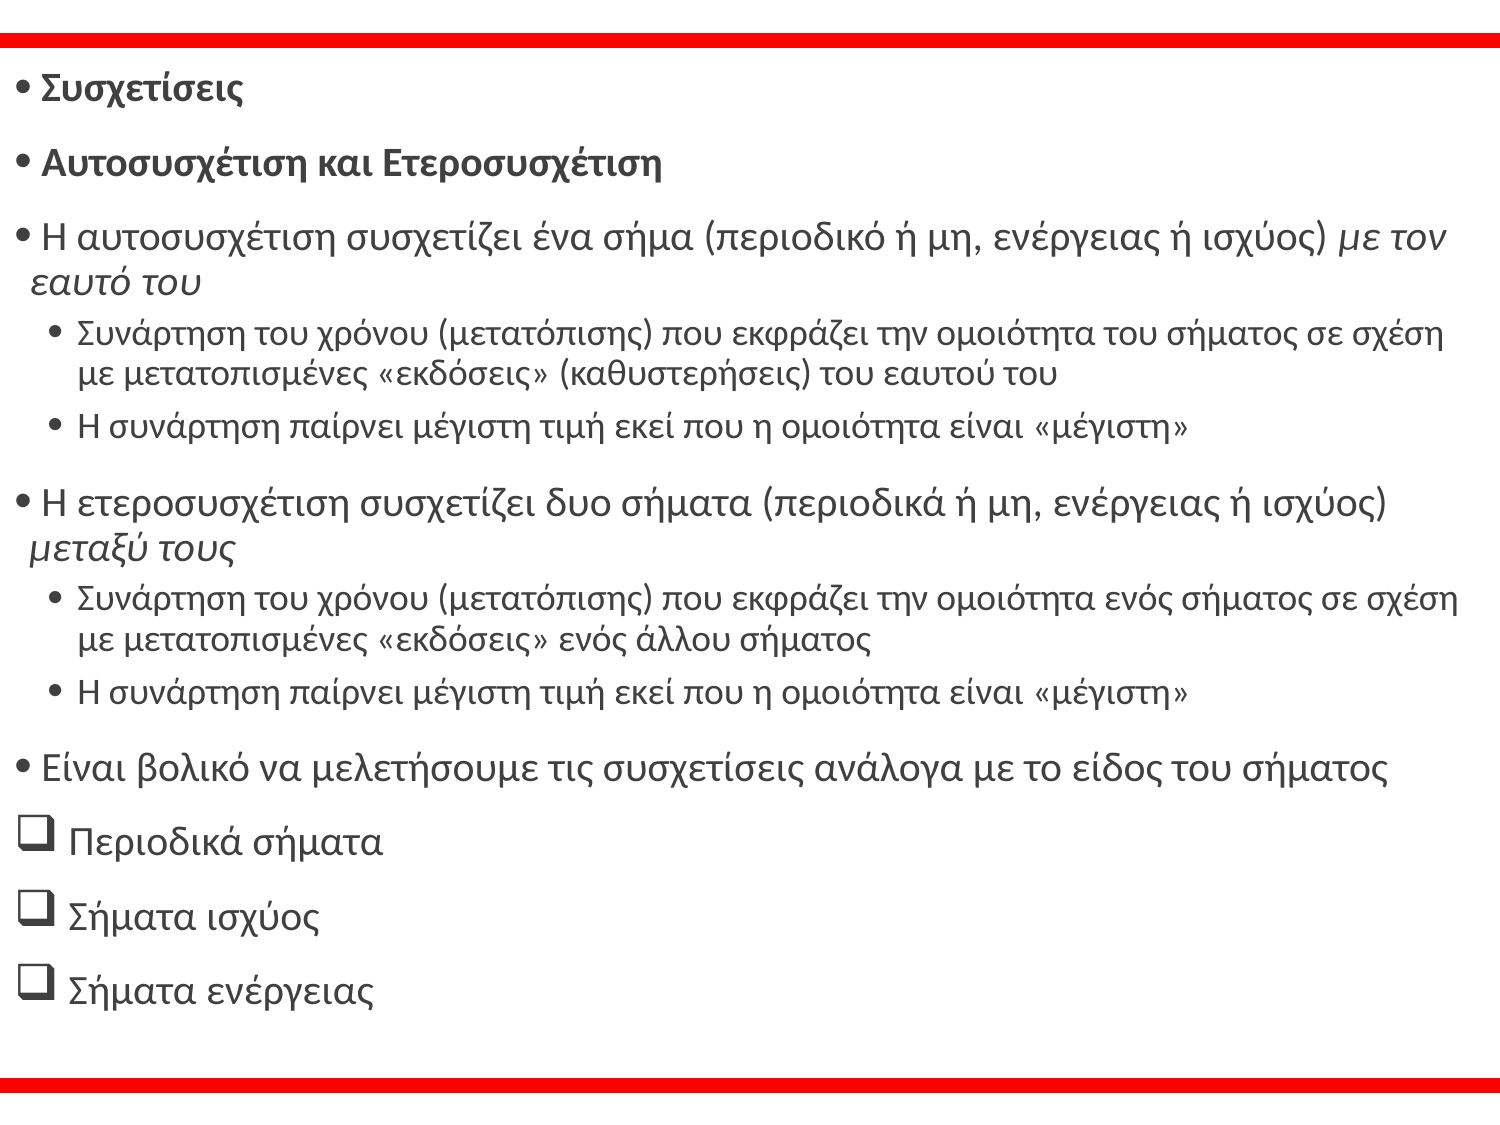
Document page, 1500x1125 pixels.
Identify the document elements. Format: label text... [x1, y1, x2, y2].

text_box [0, 1078, 1500, 1093]
list Συσχετίσεις Αυτοσυσχέτιση και Ετεροσυσχέτιση Η αυτοσυσχέτιση συσχετίζει ένα σήμα (περιοδικό ή μη, ενέργειας ή ισχύος) με τον εαυτό του Συνάρτηση του χρόνου (μετατόπισης) που εκφράζει την ομοιότητα του σήματος σε σχέση με μετατοπισμένες «εκδόσεις» (καθυστερήσεις) του εαυτού του Η συνάρτηση παίρνει μέγιστη τιμή εκεί που η ομοιότητα είναι «μέγιστη» Η ετεροσυσχέτιση συσχετίζει δυο σήματα (περιοδικά ή μη, ενέργειας ή ισχύος) μεταξύ τους Συνάρτηση του χρόνου (μετατόπισης) που εκφράζει την ομοιότητα ενός σήματος σε σχέση με μετατοπισμένες «εκδόσεις» ενός άλλου σήματος Η συνάρτηση παίρνει μέγιστη τιμή εκεί που η ομοιότητα είναι «μέγιστη» Είναι βολικό να μελετήσουμε τις συσχετίσεις ανάλογα με το είδος του σήματος Περιοδικά σήματα Σήματα ισχύος Σήματα ενέργειας [14, 58, 1484, 1078]
text_box [0, 33, 1500, 48]
